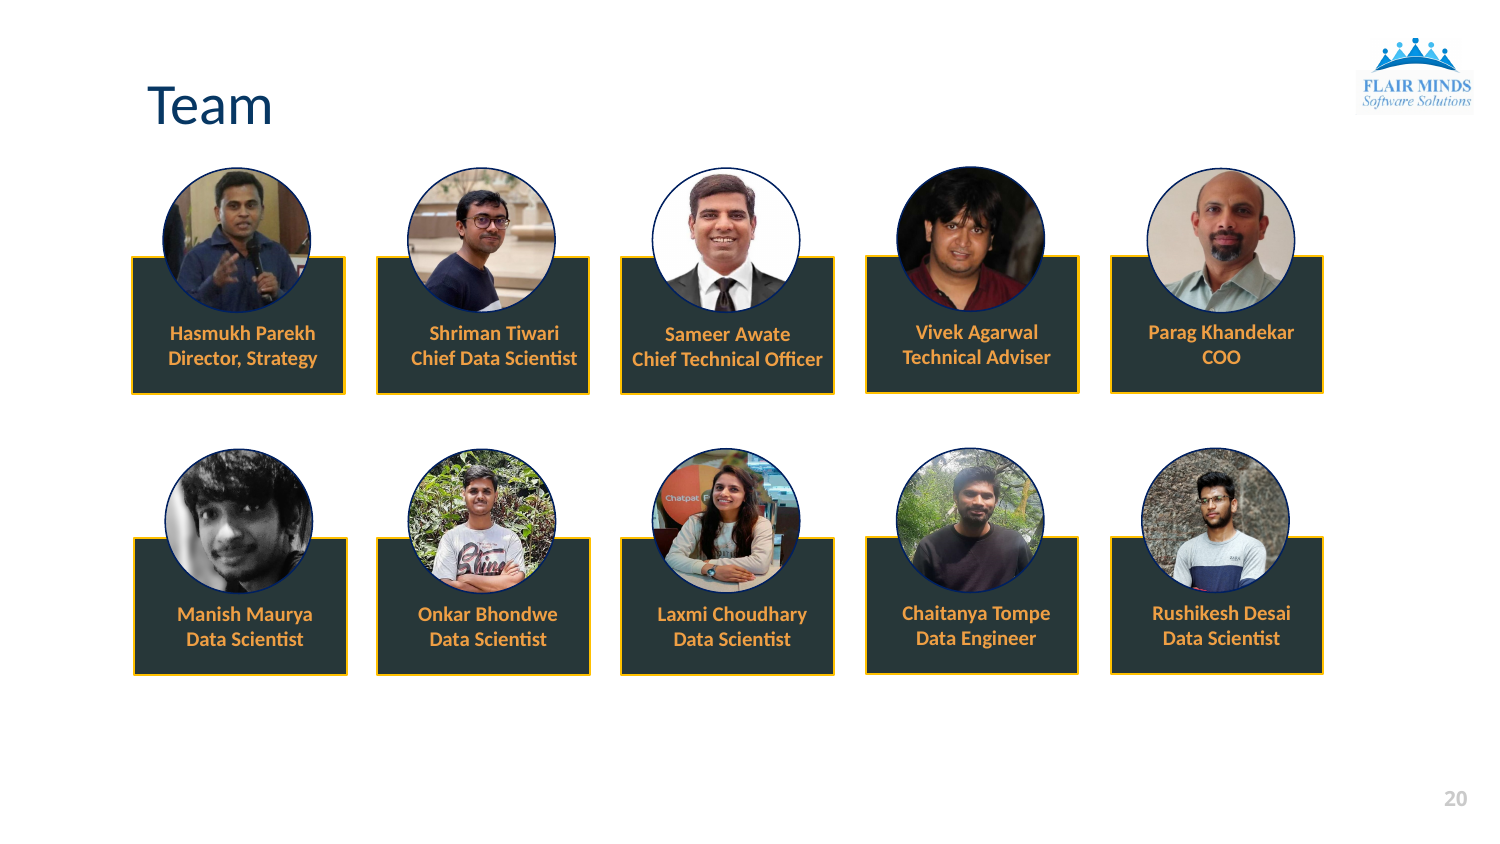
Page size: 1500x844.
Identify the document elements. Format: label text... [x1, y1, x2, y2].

text_box [1110, 537, 1324, 675]
text_box [134, 538, 347, 676]
text_box Onkar Bhondwe Data Scientist [389, 593, 587, 659]
text_box [132, 257, 345, 395]
text_box [376, 257, 590, 395]
text_box [408, 449, 556, 593]
text_box [896, 448, 1044, 592]
text_box Laxmi Choudhary Data Scientist [634, 592, 831, 658]
text_box [621, 257, 719, 313]
text_box [621, 379, 834, 395]
text_box Hasmukh Parekh Director, Strategy [144, 312, 342, 378]
text_box Team [132, 50, 1182, 151]
text_box [1141, 448, 1290, 592]
text_box Shriman Tiwari Chief Data Scientist [389, 312, 600, 378]
text_box [897, 167, 1045, 311]
slide_number 20 [1392, 767, 1483, 833]
text_box Chaitanya Tompe Data Engineer [878, 592, 1075, 658]
text_box [163, 168, 311, 312]
text_box Vivek Agarwal Technical Adviser [878, 311, 1076, 377]
text_box Rushikesh Desai Data Scientist [1123, 592, 1321, 658]
text_box [1110, 256, 1324, 394]
text_box [733, 257, 834, 313]
text_box [865, 537, 1078, 675]
picture [1355, 38, 1474, 115]
text_box [866, 256, 1079, 394]
text_box [407, 168, 556, 312]
text_box [1147, 168, 1295, 311]
text_box [377, 538, 590, 676]
text_box Parag Khandekar COO [1123, 311, 1321, 377]
text_box Sameer Awate Chief Technical Officer [611, 313, 844, 379]
text_box [165, 449, 313, 593]
text_box [652, 448, 800, 592]
text_box [621, 537, 834, 675]
text_box Manish Maurya Data Scientist [146, 593, 344, 659]
text_box [652, 168, 800, 313]
